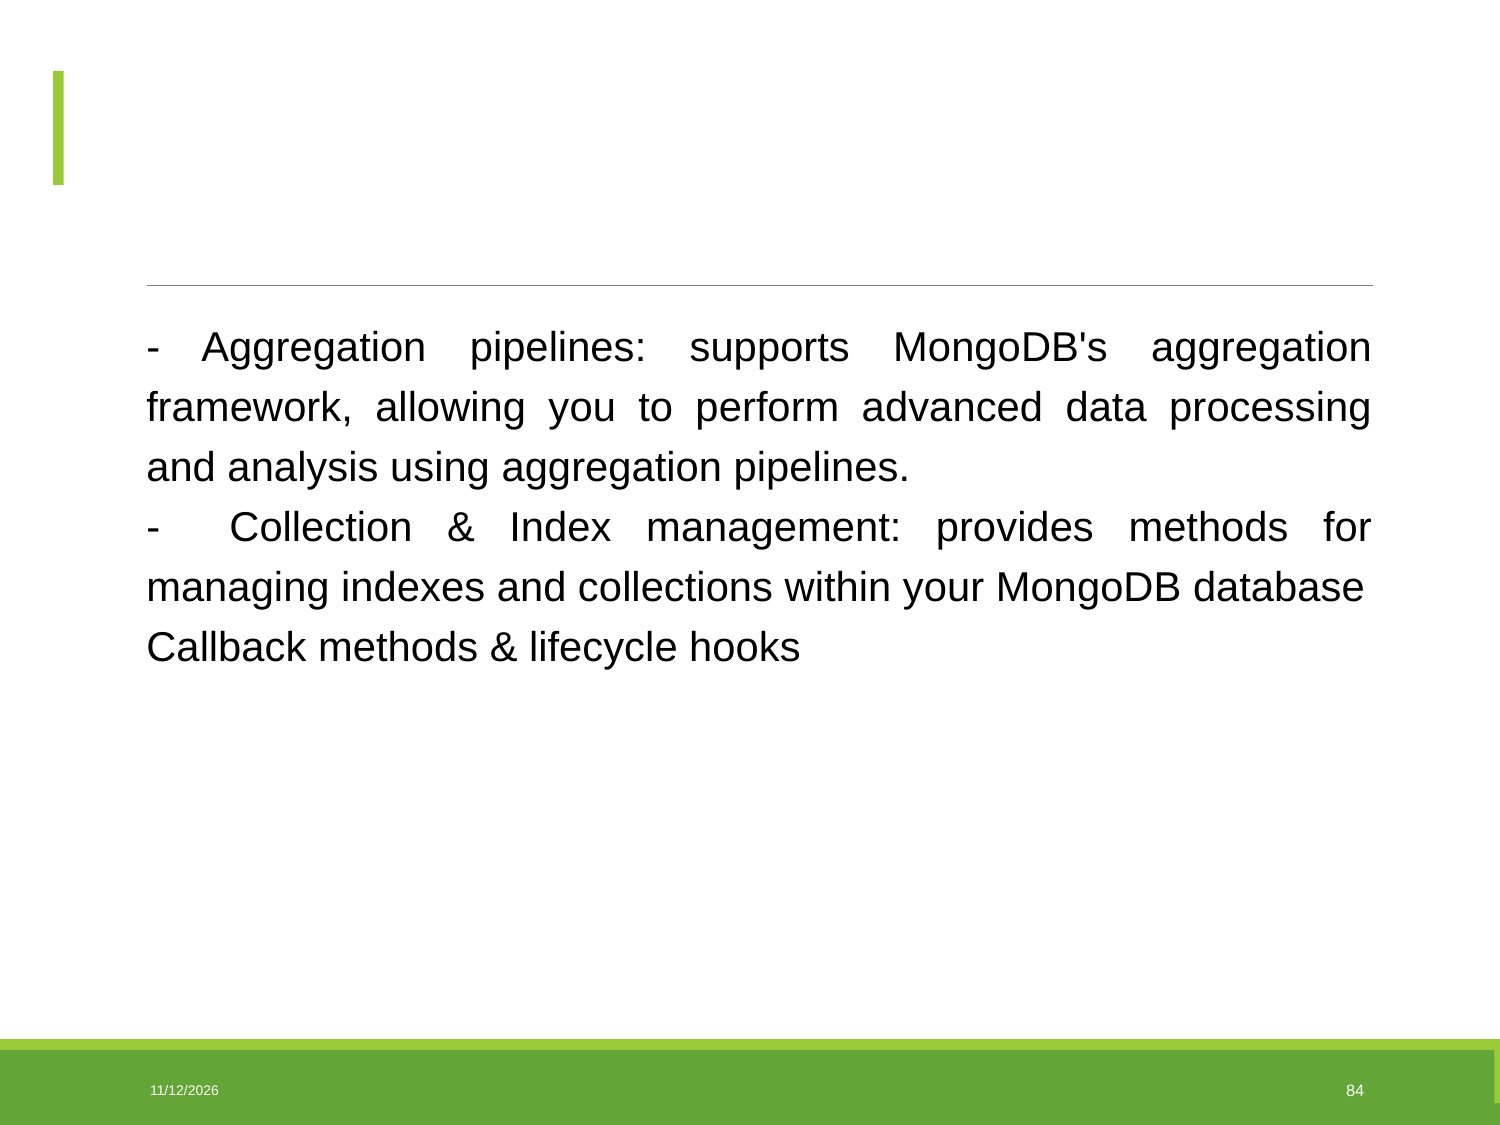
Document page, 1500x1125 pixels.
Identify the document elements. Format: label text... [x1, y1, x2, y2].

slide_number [135, 1059, 440, 1120]
slide_number 84 [1218, 1059, 1380, 1120]
list - Aggregation pipelines: supports MongoDB's aggregation framework, allowing you to perform advanced data processing and analysis using aggregation pipelines. - Collection & Index management: provides methods for managing indexes and collections within your MongoDB database Callback methods & lifecycle hooks [135, 302, 1373, 963]
